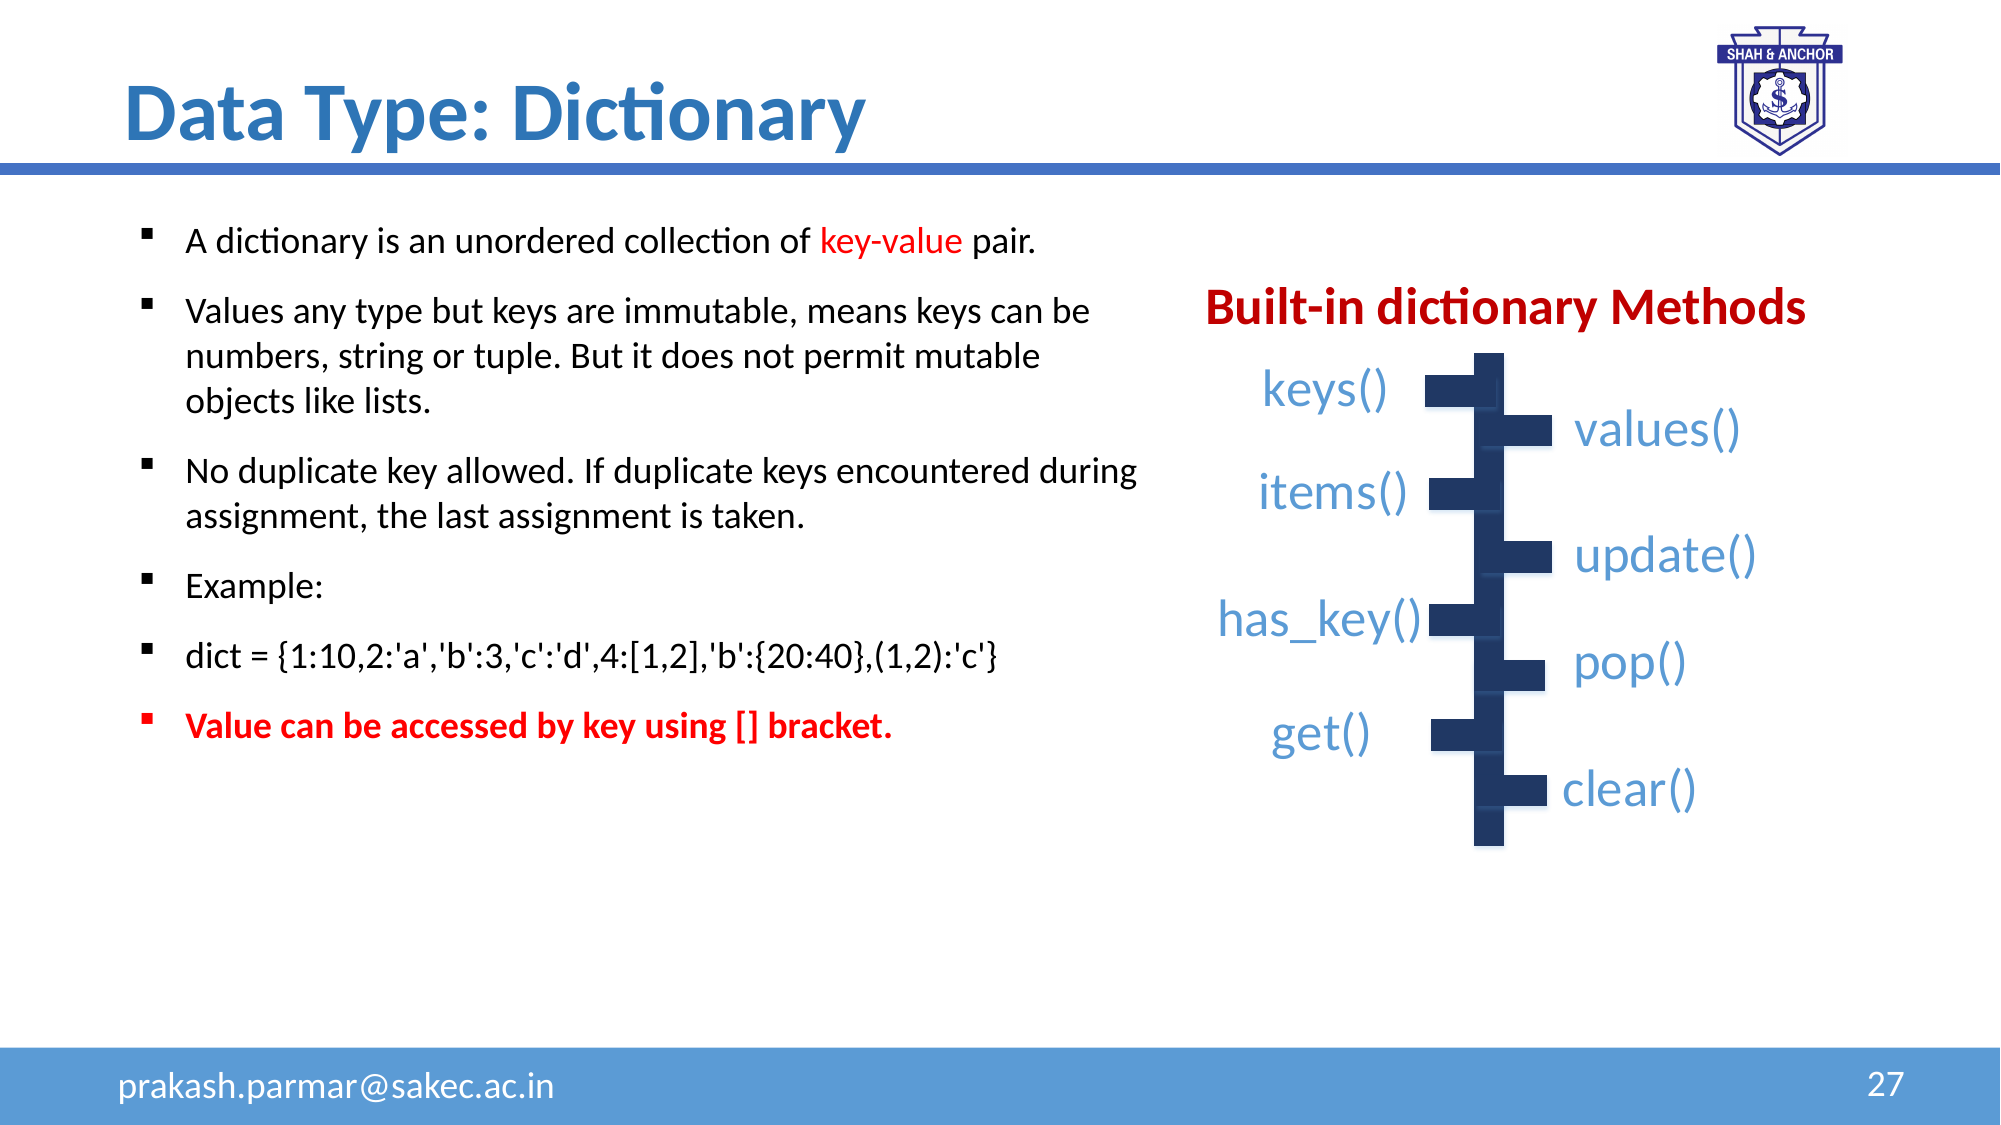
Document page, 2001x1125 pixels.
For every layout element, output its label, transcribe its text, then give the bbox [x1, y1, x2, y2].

picture [1717, 24, 1848, 157]
footer prakash.parmar@sakec.ac.in [102, 1053, 778, 1114]
text_box Data Type: Dictionary [109, 49, 1638, 165]
picture [1176, 258, 1833, 855]
slide_number 27 [1852, 1051, 1932, 1112]
text_box A dictionary is an unordered collection of key-value pair. Values any type but keys are immutable, means keys can be numbers, string or tuple. But it does not permit mutable objects like lists. No duplicate key allowed. If duplicate keys encountered during assignment, the last assignment is taken. Example: dict = {1:10,2:'a','b':3,'c':'d',4:[1,2],'b':{20:40},(1,2):'c'} Value can be accessed by key using [] bracket. [123, 208, 1161, 754]
